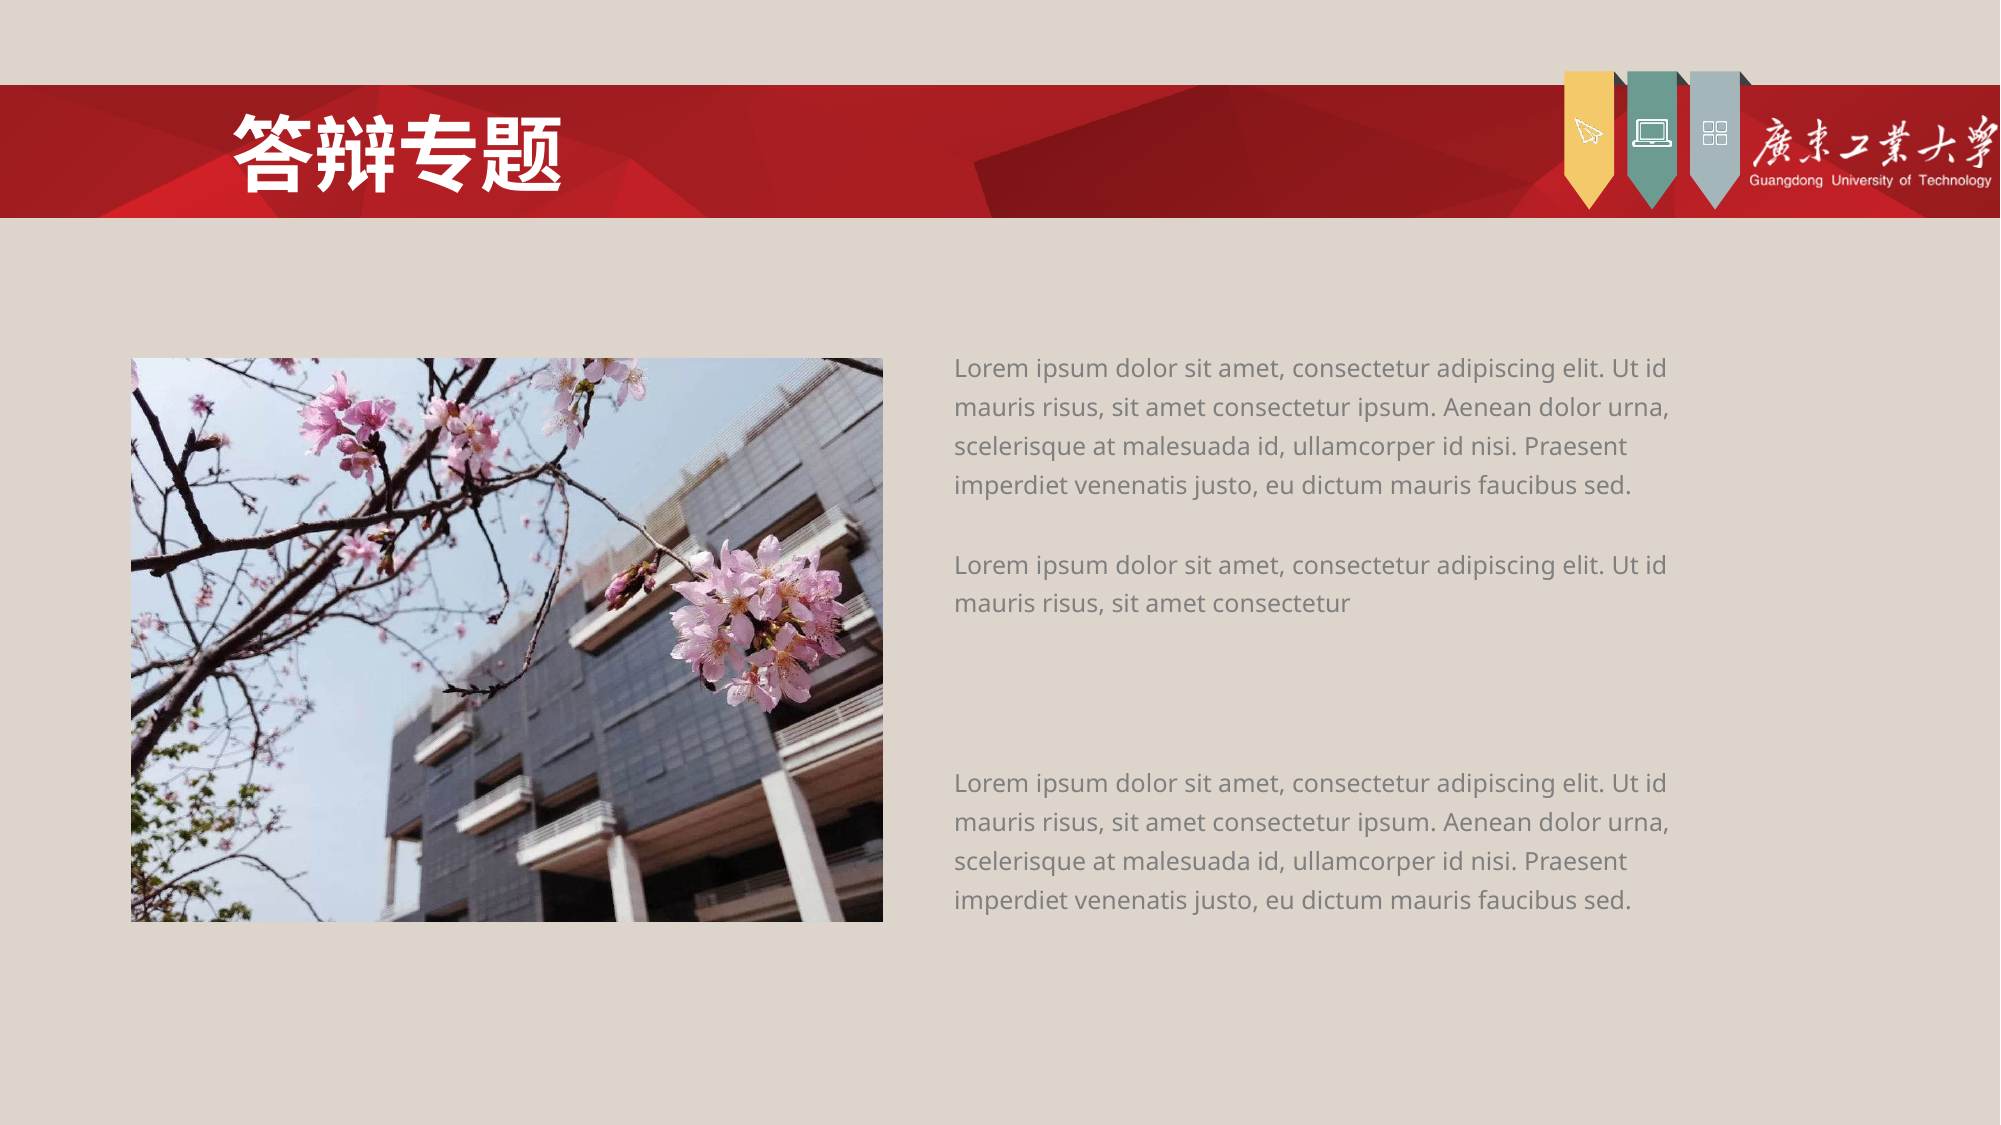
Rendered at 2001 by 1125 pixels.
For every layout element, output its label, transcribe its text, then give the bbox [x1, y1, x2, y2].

text_box Lorem ipsum dolor sit amet, consectetur adipiscing elit. Ut id mauris risus, sit amet consectetur ipsum. Aenean dolor urna, scelerisque at malesuada id, ullamcorper id nisi. Praesent imperdiet venenatis justo, eu dictum mauris faucibus sed. [954, 343, 1731, 508]
text_box Lorem ipsum dolor sit amet, consectetur adipiscing elit. Ut id mauris risus, sit amet consectetur ipsum. Aenean dolor urna, scelerisque at malesuada id, ullamcorper id nisi. Praesent imperdiet venenatis justo, eu dictum mauris faucibus sed. [954, 758, 1731, 922]
picture [131, 357, 883, 922]
text_box Lorem ipsum dolor sit amet, consectetur adipiscing elit. Ut id mauris risus, sit amet consectetur [954, 540, 1731, 704]
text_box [0, 71, 2000, 218]
picture [1741, 106, 2000, 201]
